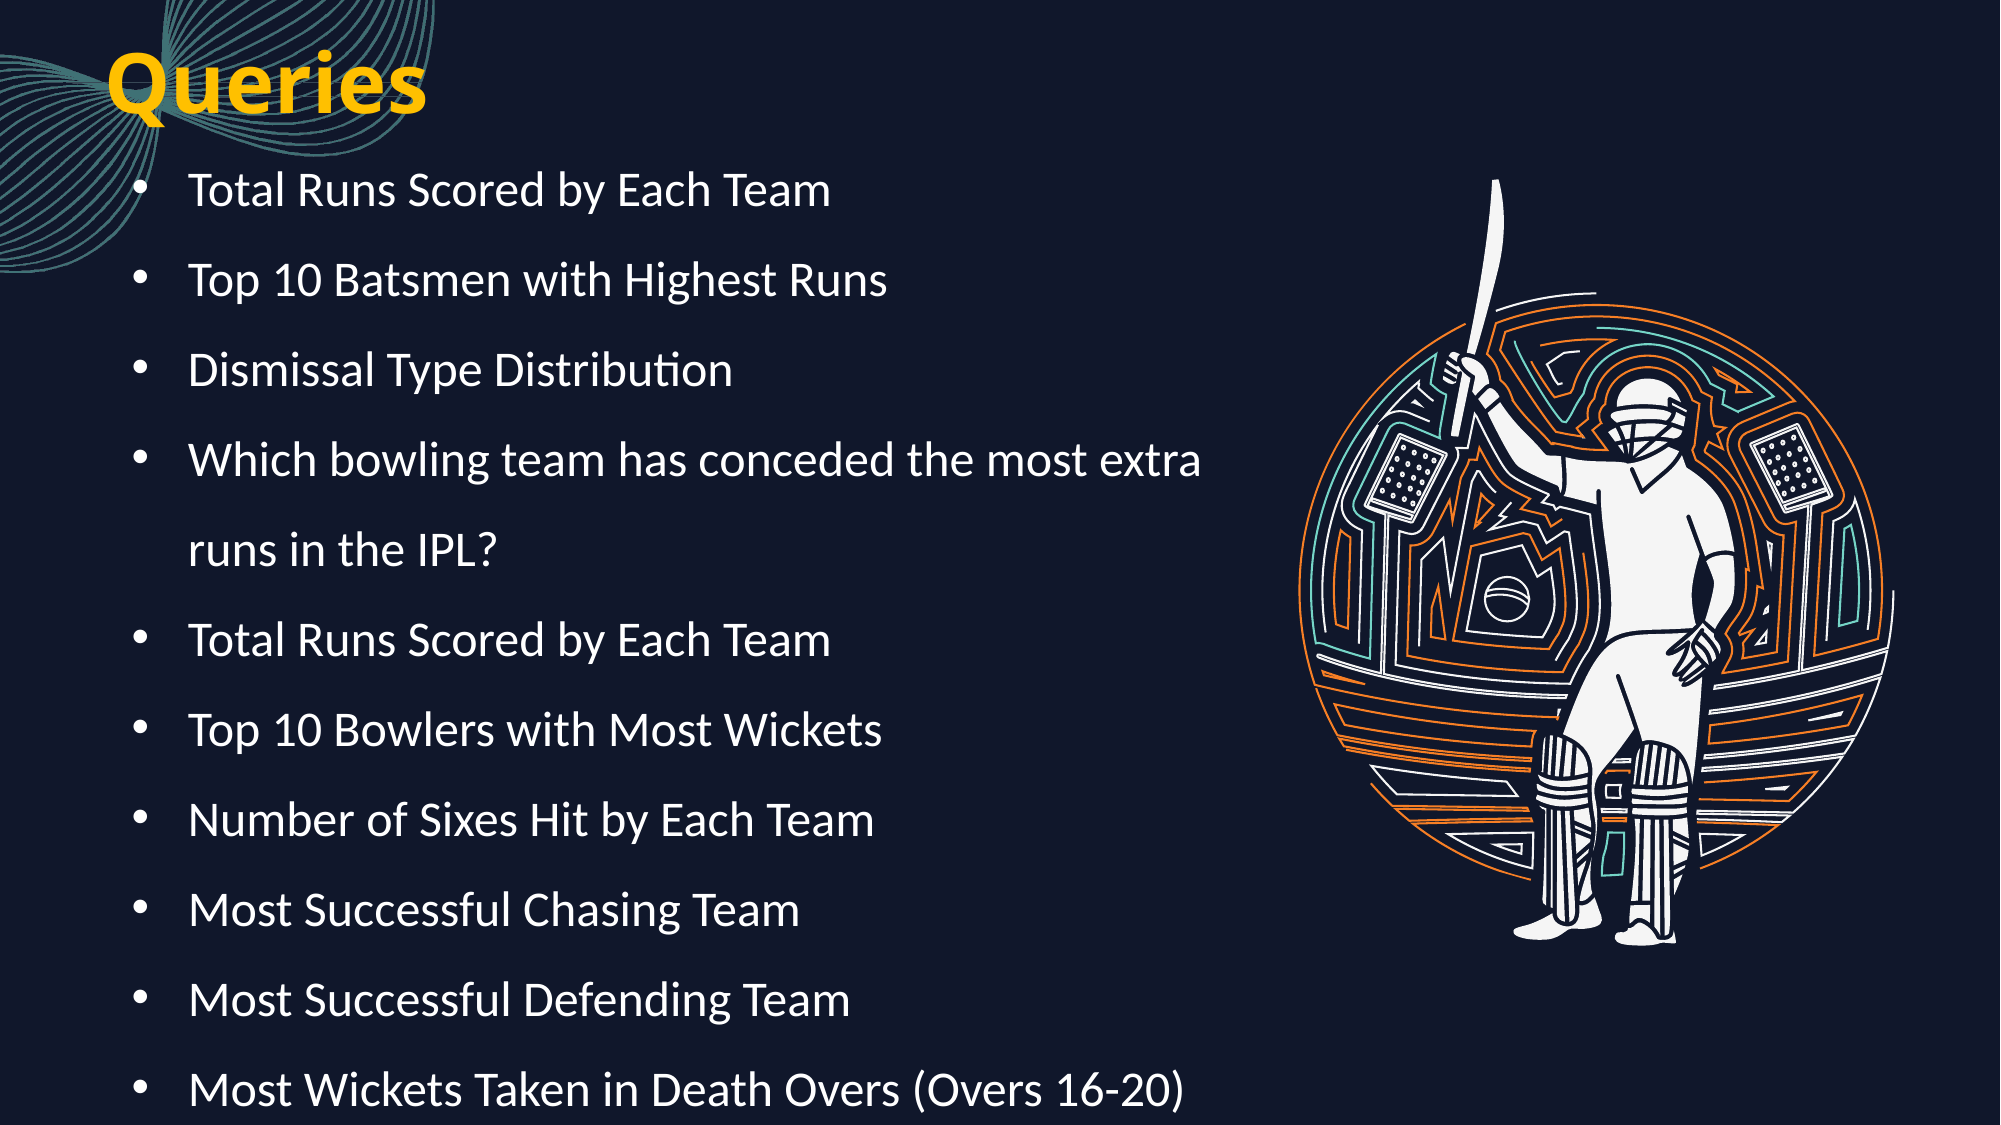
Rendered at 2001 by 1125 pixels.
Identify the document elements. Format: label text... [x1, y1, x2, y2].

text_box Total Runs Scored by Each Team Top 10 Batsmen with Highest Runs Dismissal Type Distribution Which bowling team has conceded the most extra runs in the IPL? Total Runs Scored by Each Team Top 10 Bowlers with Most Wickets Number of Sixes Hit by Each Team Most Successful Chasing Team Most Successful Defending Team Most Wickets Taken in Death Overs (Overs 16-20) [116, 118, 1276, 1124]
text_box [1298, 179, 1895, 946]
title Queries [89, 34, 2000, 126]
